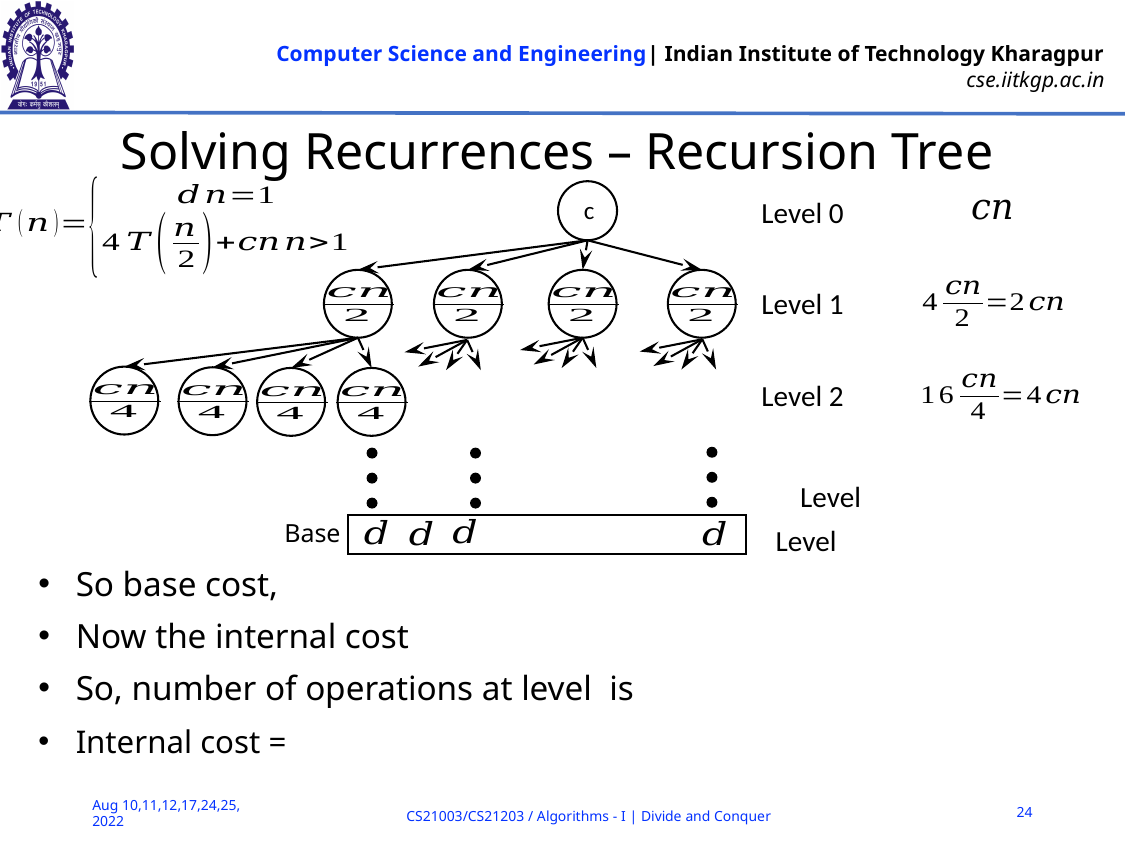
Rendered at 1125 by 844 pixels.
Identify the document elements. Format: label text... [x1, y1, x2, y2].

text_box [85, 181, 741, 436]
text_box Level 1 [746, 277, 859, 328]
slide_number 24 [992, 790, 1048, 836]
text_box Level 2 [746, 370, 859, 420]
text_box Level 0 [746, 186, 859, 237]
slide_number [77, 798, 274, 844]
picture [1, 1, 74, 110]
title Solving Recurrences – Recursion Tree [35, 78, 1078, 221]
text_box CS21003/CS21203 / Algorithms - I | Divide and Conquer [274, 798, 966, 833]
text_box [269, 447, 746, 556]
